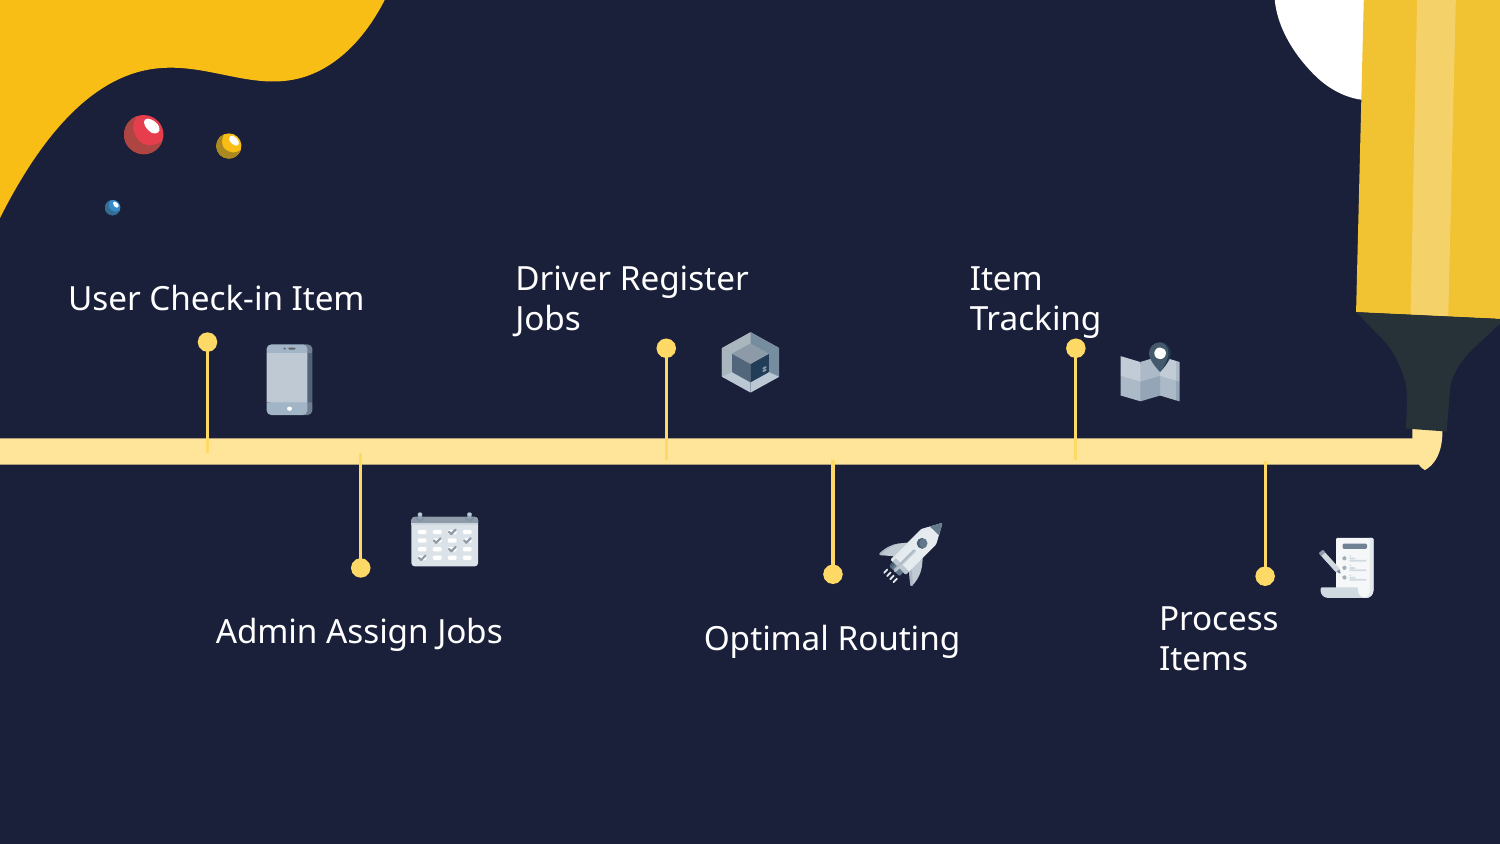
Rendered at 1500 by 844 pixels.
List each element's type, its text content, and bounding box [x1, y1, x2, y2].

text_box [266, 344, 313, 416]
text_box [1120, 342, 1180, 402]
text_box [823, 565, 843, 585]
text_box Process Items [1144, 582, 1387, 693]
text_box Admin Assign Jobs [200, 595, 533, 666]
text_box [878, 523, 943, 587]
text_box [197, 332, 218, 351]
text_box [1067, 352, 1075, 358]
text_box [1355, 0, 1500, 471]
text_box [667, 352, 676, 358]
text_box Optimal Routing [689, 602, 1002, 672]
text_box [350, 559, 371, 578]
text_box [721, 332, 780, 393]
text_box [411, 512, 479, 567]
text_box [1077, 352, 1085, 357]
text_box User Check-in Item [53, 262, 385, 332]
text_box Driver Register Jobs [500, 242, 833, 352]
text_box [1319, 537, 1374, 599]
text_box [657, 352, 665, 357]
text_box [1255, 567, 1275, 582]
text_box Item Tracking [954, 242, 1198, 352]
text_box [0, 438, 1350, 465]
